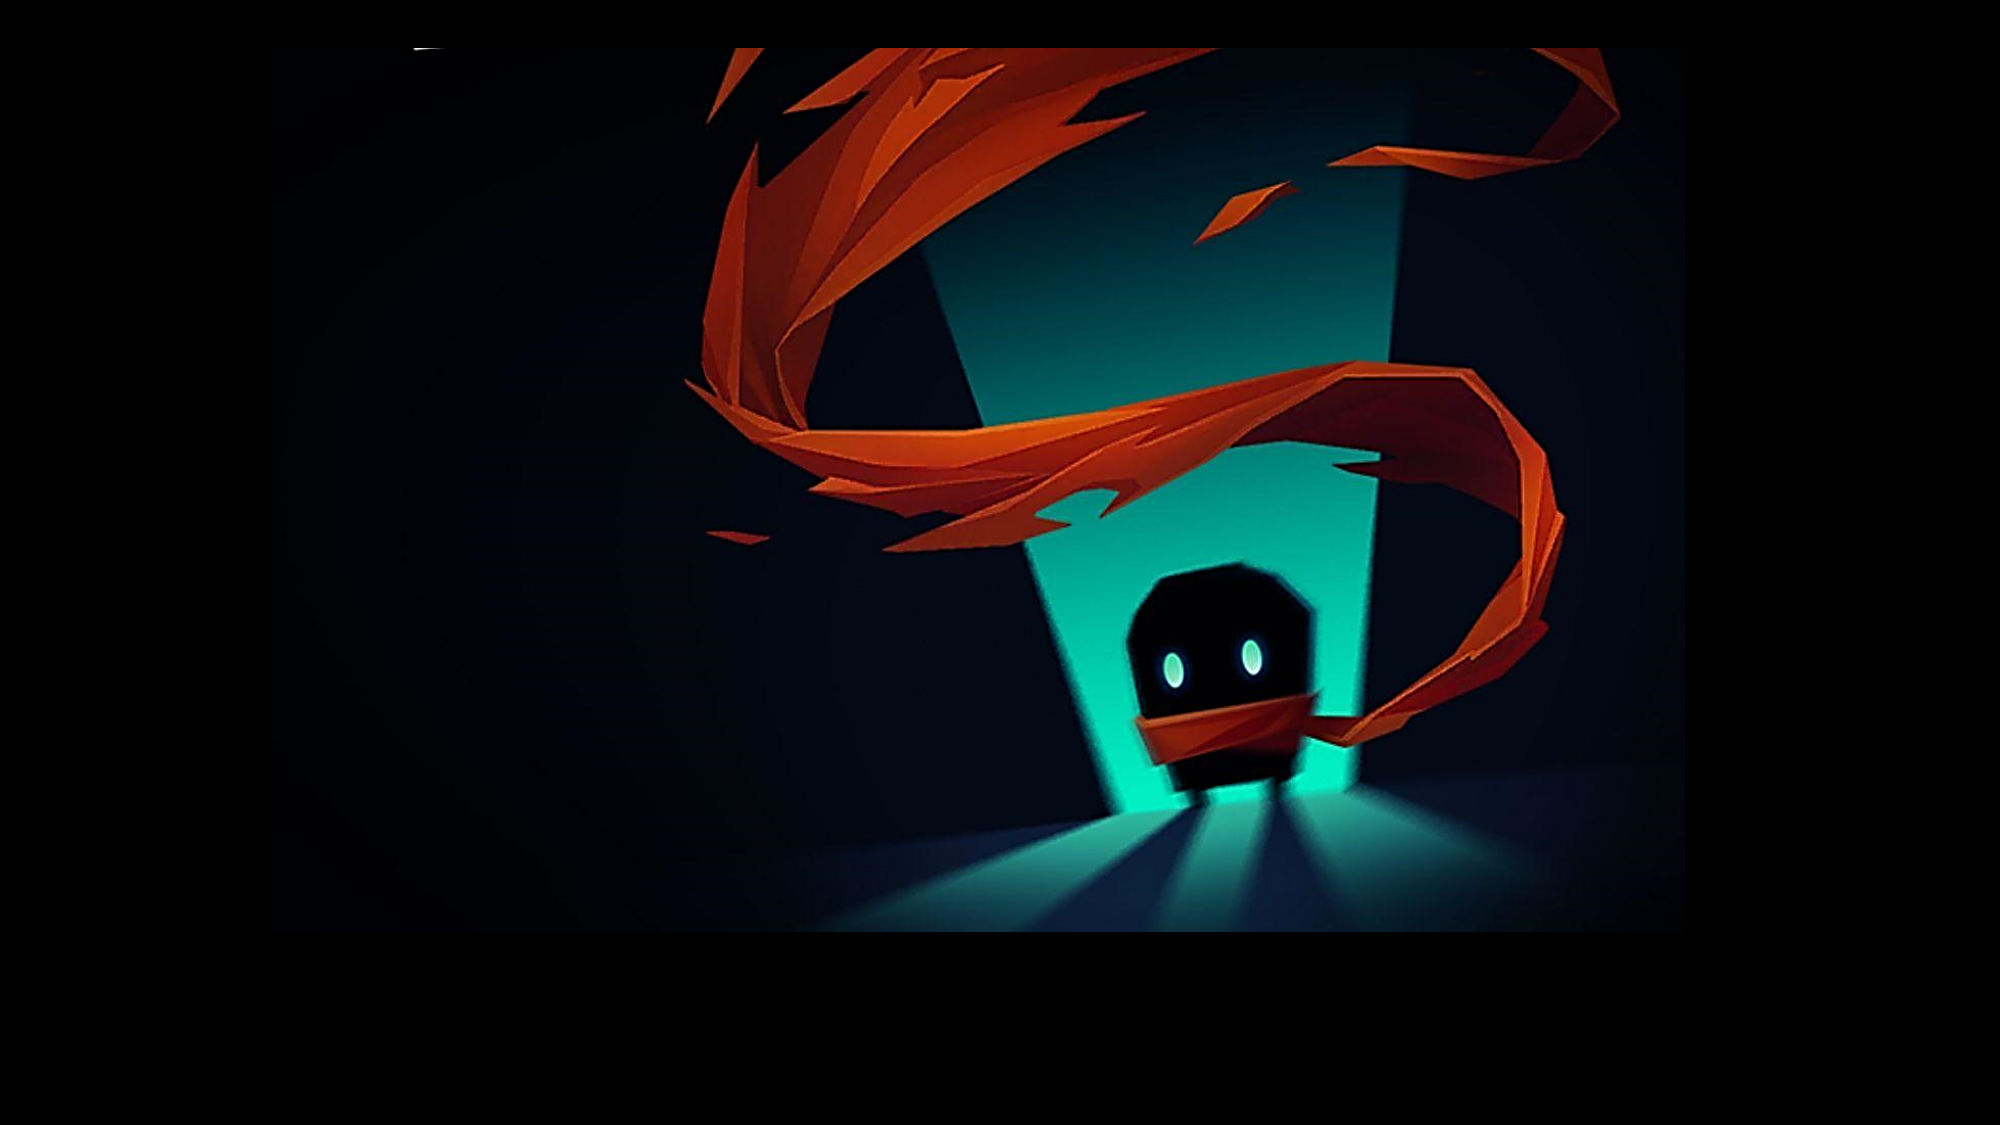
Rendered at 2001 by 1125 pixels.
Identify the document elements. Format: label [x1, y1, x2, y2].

picture [272, 48, 1685, 932]
